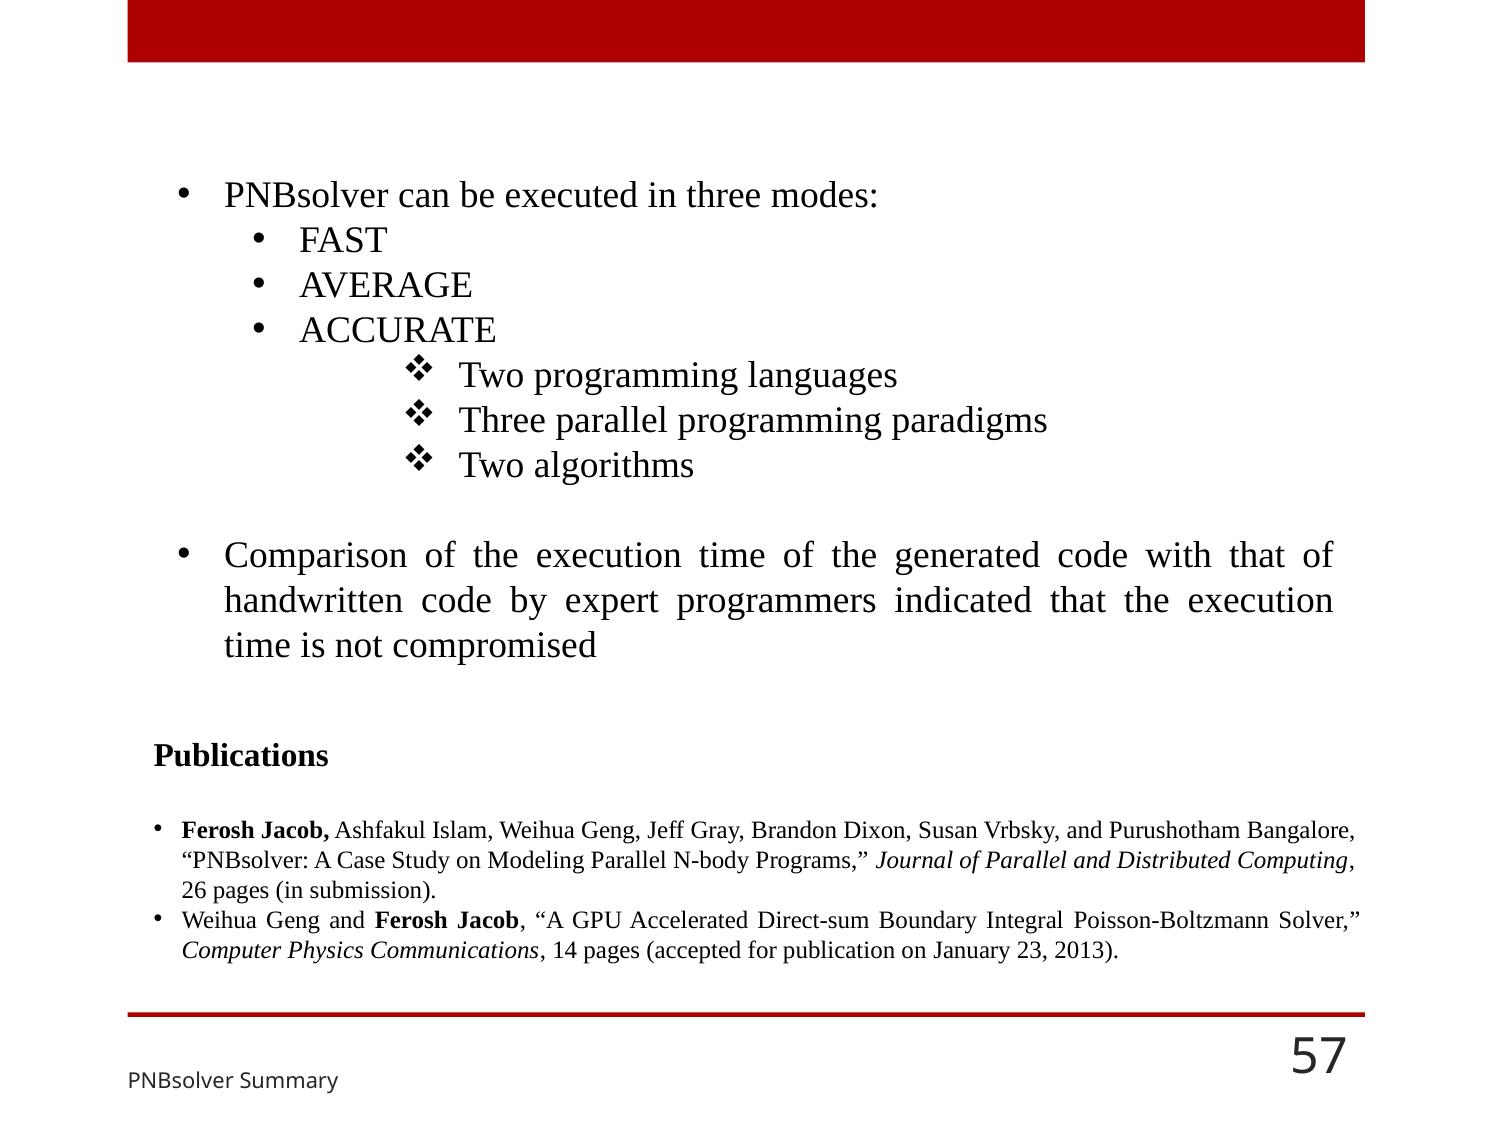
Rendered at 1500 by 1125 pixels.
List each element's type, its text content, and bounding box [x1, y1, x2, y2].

text_box PNBsolver can be executed in three modes: FAST AVERAGE ACCURATE Two programming languages Three parallel programming paradigms Two algorithms Comparison of the execution time of the generated code with that of handwritten code by expert programmers indicated that the execution time is not compromised [162, 162, 1350, 673]
text_box Publications Ferosh Jacob, Ashfakul Islam, Weihua Geng, Jeff Gray, Brandon Dixon, Susan Vrbsky, and Purushotham Bangalore, “PNBsolver: A Case Study on Modeling Parallel N-body Programs,” Journal of Parallel and Distributed Computing, 26 pages (in submission). Weihua Geng and Ferosh Jacob, “A GPU Accelerated Direct-sum Boundary Integral Poisson-Boltzmann Solver,” Computer Physics Communications, 14 pages (accepted for publication on January 23, 2013). [138, 726, 1375, 971]
title PNBsolver Summary [112, 1012, 1225, 1100]
slide_number 57 [1237, 1027, 1363, 1088]
